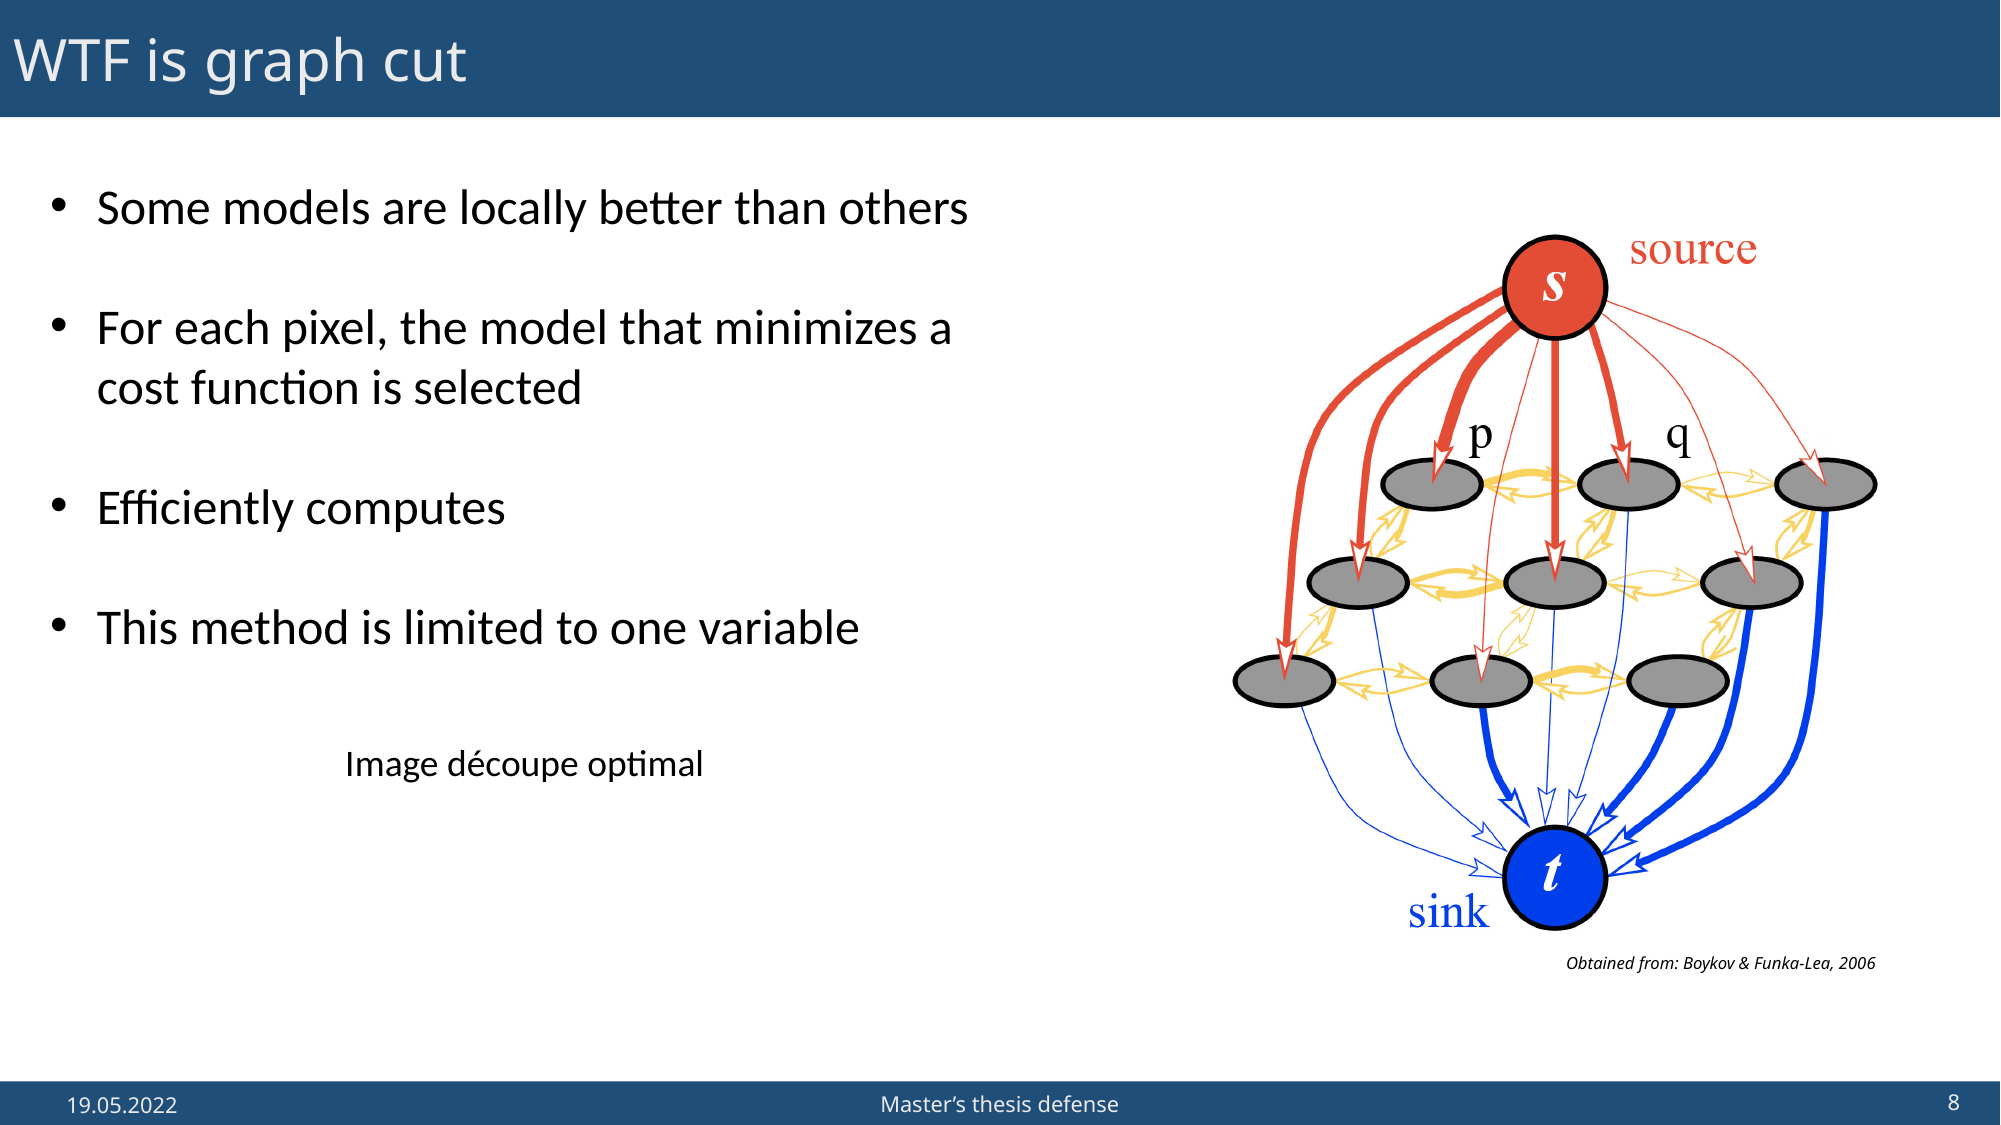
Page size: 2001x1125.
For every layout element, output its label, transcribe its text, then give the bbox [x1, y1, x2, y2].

text_box [0, 1080, 2000, 1125]
footer Master’s thesis defense [662, 1082, 1338, 1125]
text_box [0, 0, 2000, 118]
text_box Image découpe optimal [330, 731, 1082, 792]
text_box Some models are locally better than others For each pixel, the model that minimizes a cost function is selected Efficiently computes This method is limited to one variable [35, 167, 1019, 663]
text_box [1197, 217, 1906, 981]
slide_number 8 [1524, 1082, 1975, 1125]
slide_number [51, 1082, 502, 1125]
